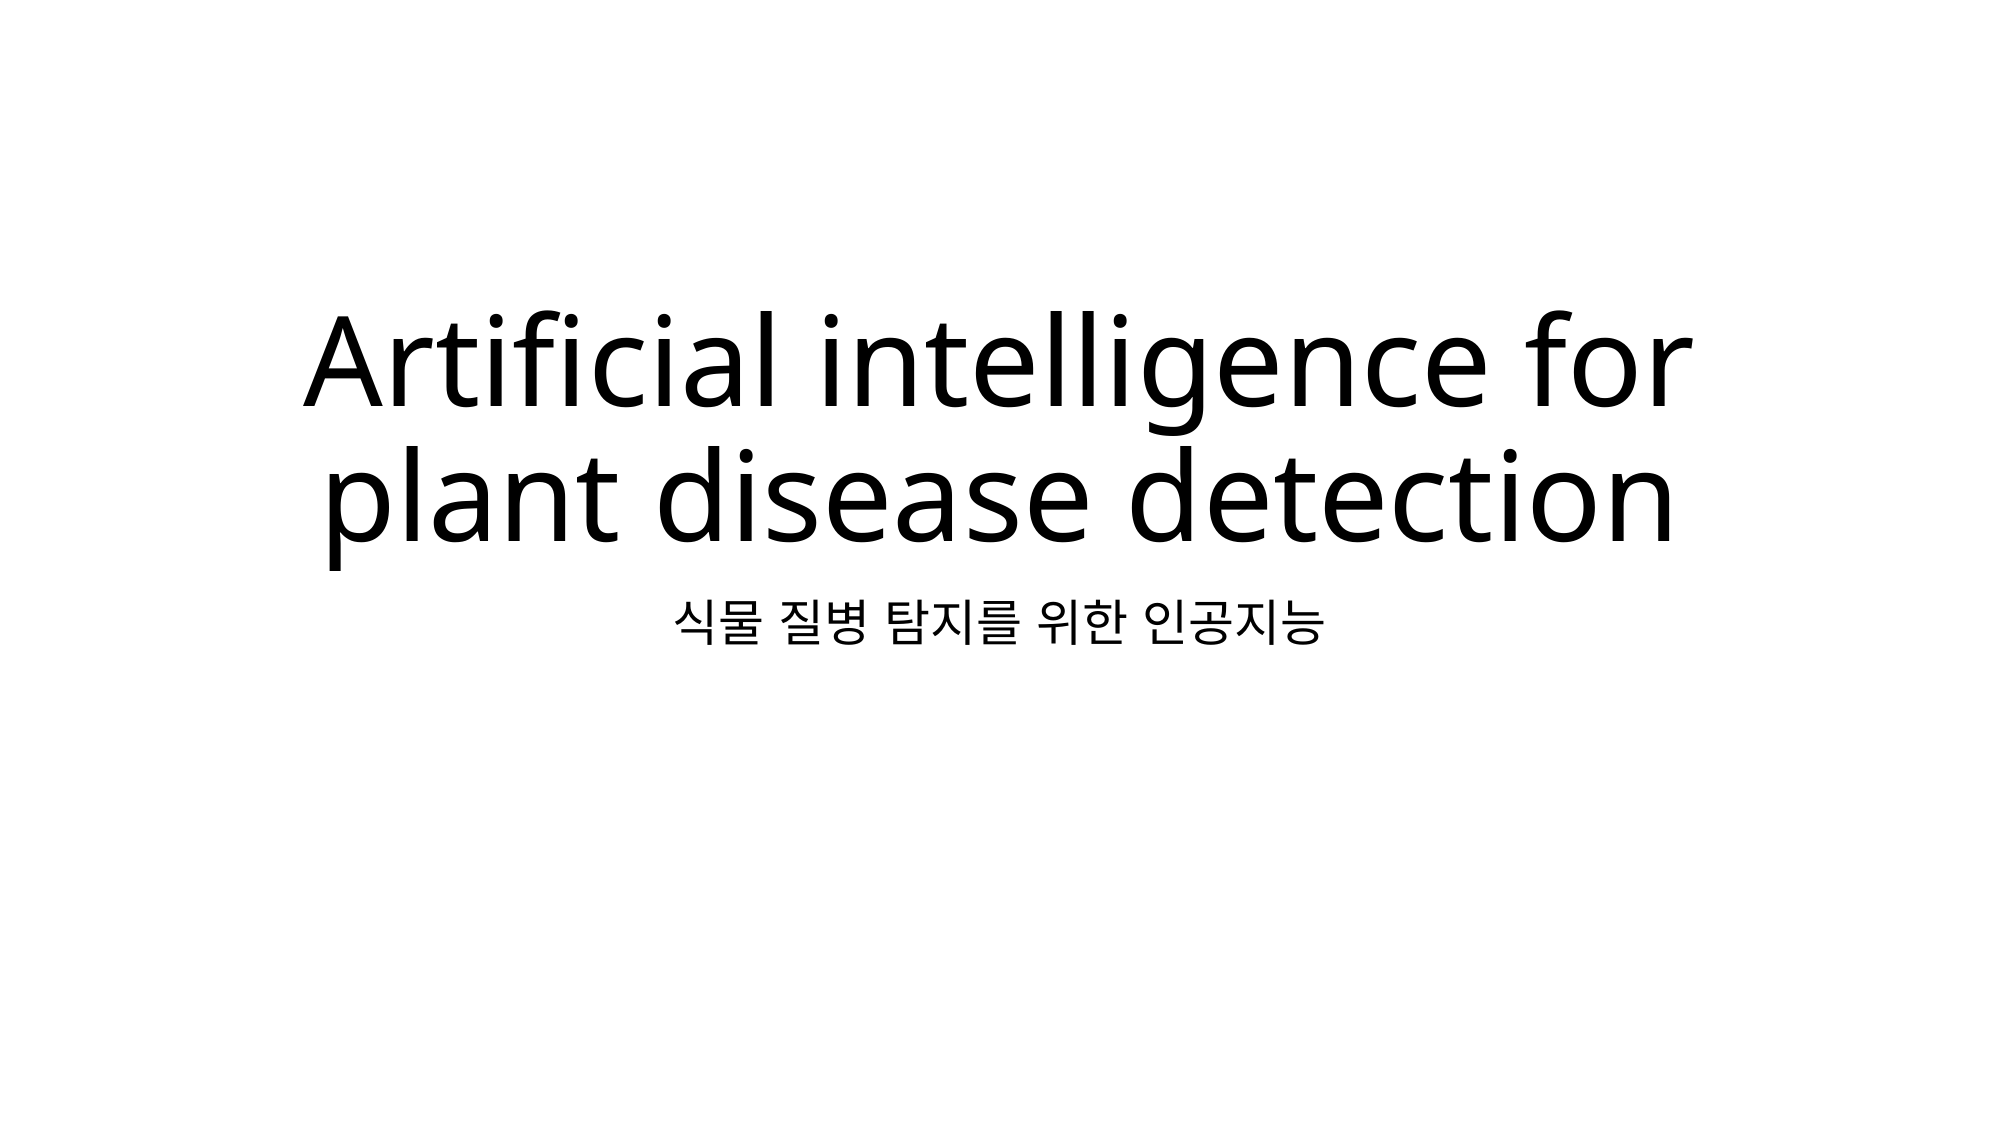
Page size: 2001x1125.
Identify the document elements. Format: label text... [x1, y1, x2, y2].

title Artificial intelligence for plant disease detection [249, 184, 1750, 576]
subtitle 식물 질병 탐지를 위한 인공지능 [249, 590, 1750, 863]
